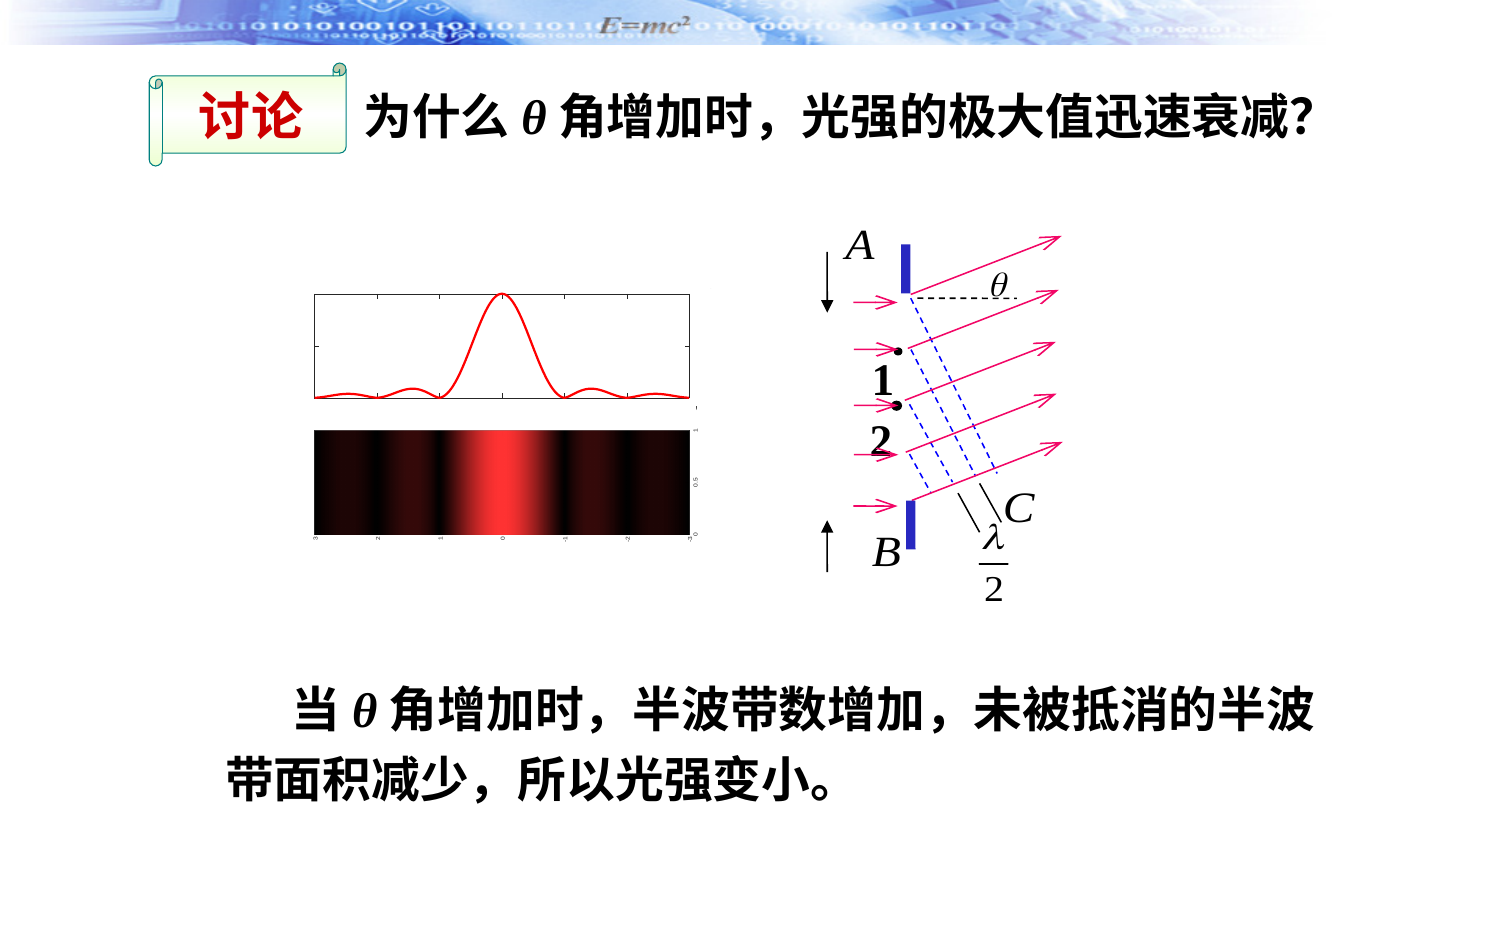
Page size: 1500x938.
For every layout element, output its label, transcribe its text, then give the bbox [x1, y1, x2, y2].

text_box 当θ角增加时，半波带数增加，未被抵消的半波带面积减少，所以光强变小。 [212, 661, 1338, 814]
picture [0, 0, 1500, 45]
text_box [279, 264, 740, 576]
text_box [805, 220, 1063, 610]
text_box 讨论 [149, 63, 347, 167]
text_box 为什么θ角增加时，光强的极大值迅速衰减？ [348, 78, 1353, 152]
